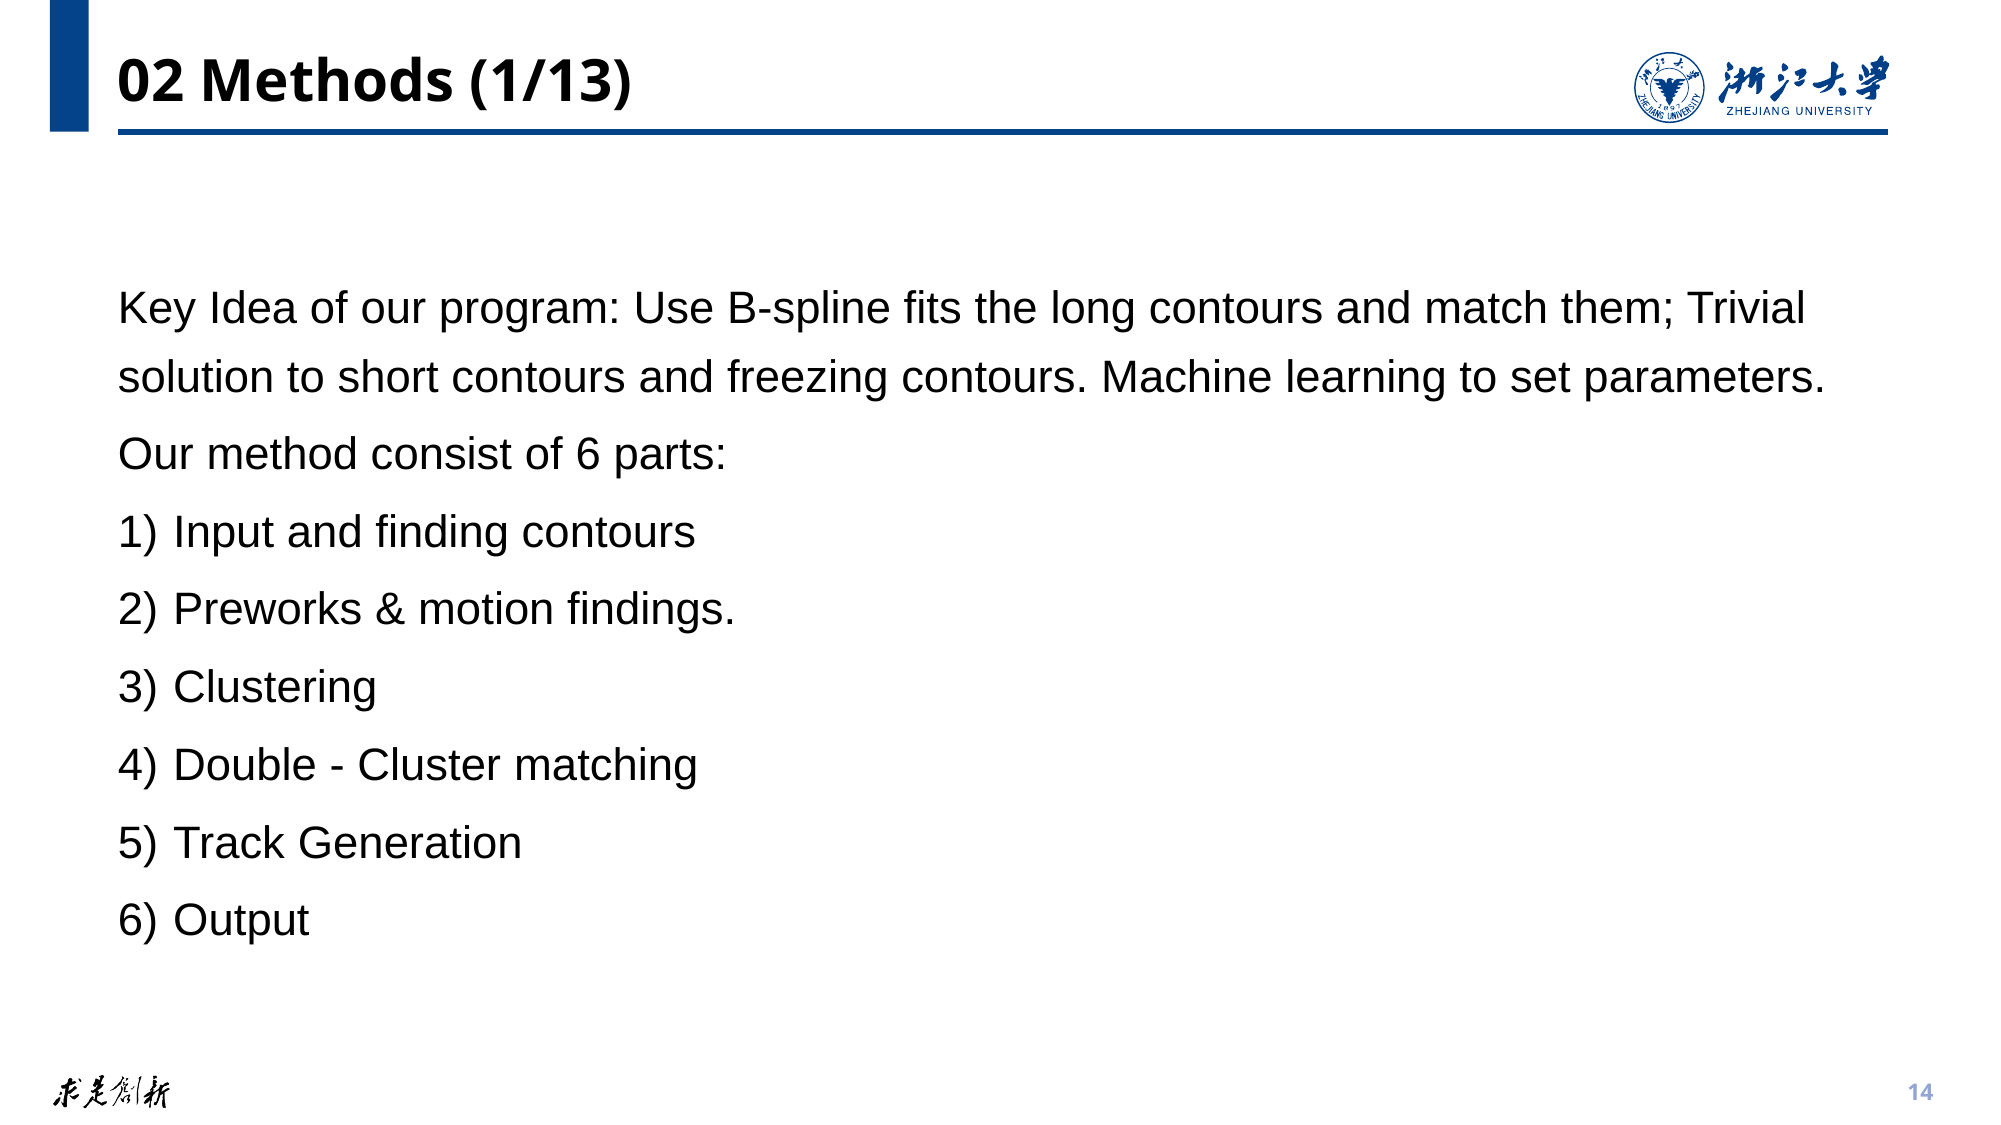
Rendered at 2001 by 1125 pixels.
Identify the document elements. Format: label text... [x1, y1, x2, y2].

title 02 Methods (1/13) [117, 33, 1538, 132]
slide_number 14 [1498, 1065, 1949, 1122]
picture [0, 1061, 266, 1125]
text_box Key Idea of our program: Use B-spline fits the long contours and match them; Trivial solution to short contours and freezing contours. Machine learning to set parameters. Our method consist of 6 parts: Input and finding contours Preworks & motion findings. Clustering Double - Cluster matching Track Generation Output [117, 264, 1839, 1000]
